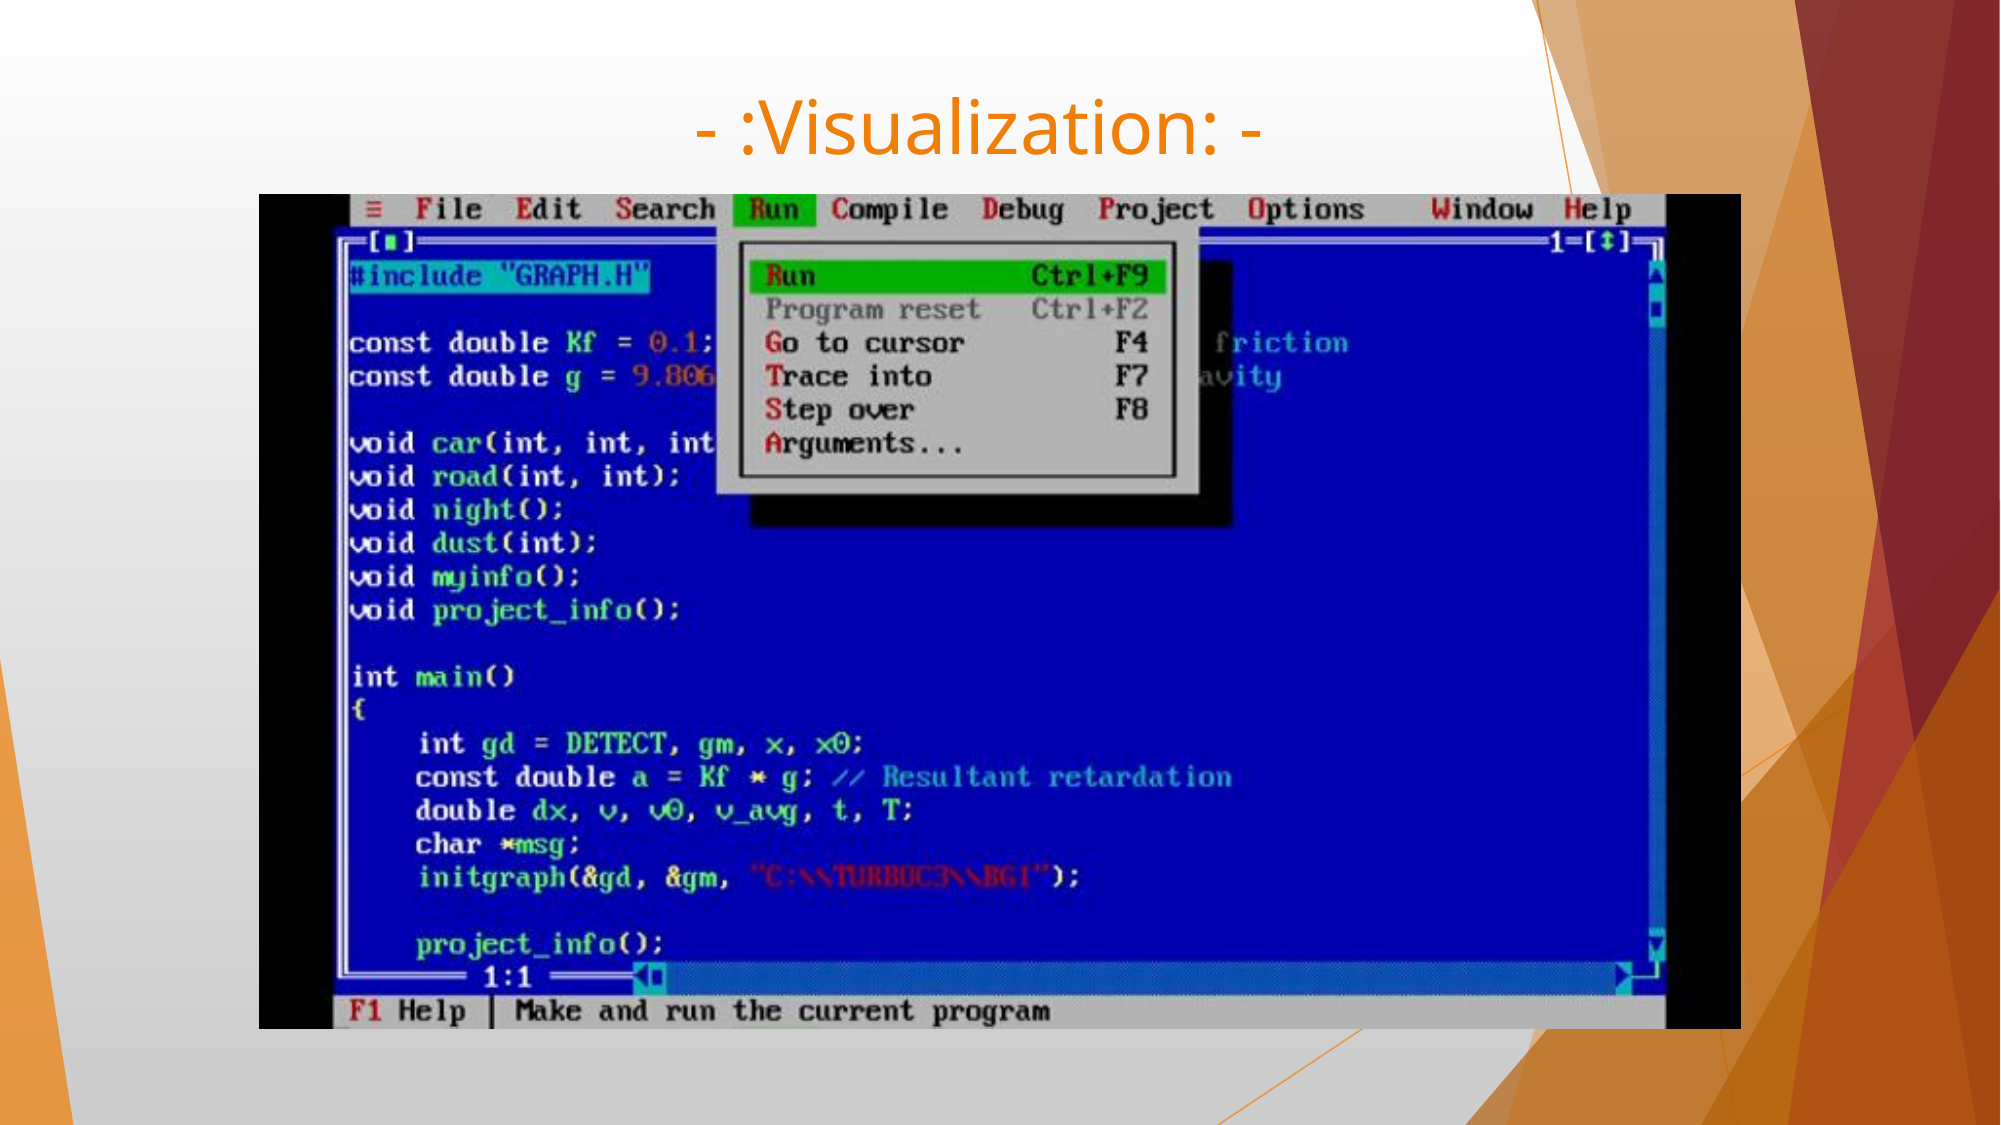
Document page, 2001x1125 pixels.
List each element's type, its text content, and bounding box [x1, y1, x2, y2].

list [258, 193, 1742, 1030]
title - :Visualization: - [129, 71, 1830, 214]
